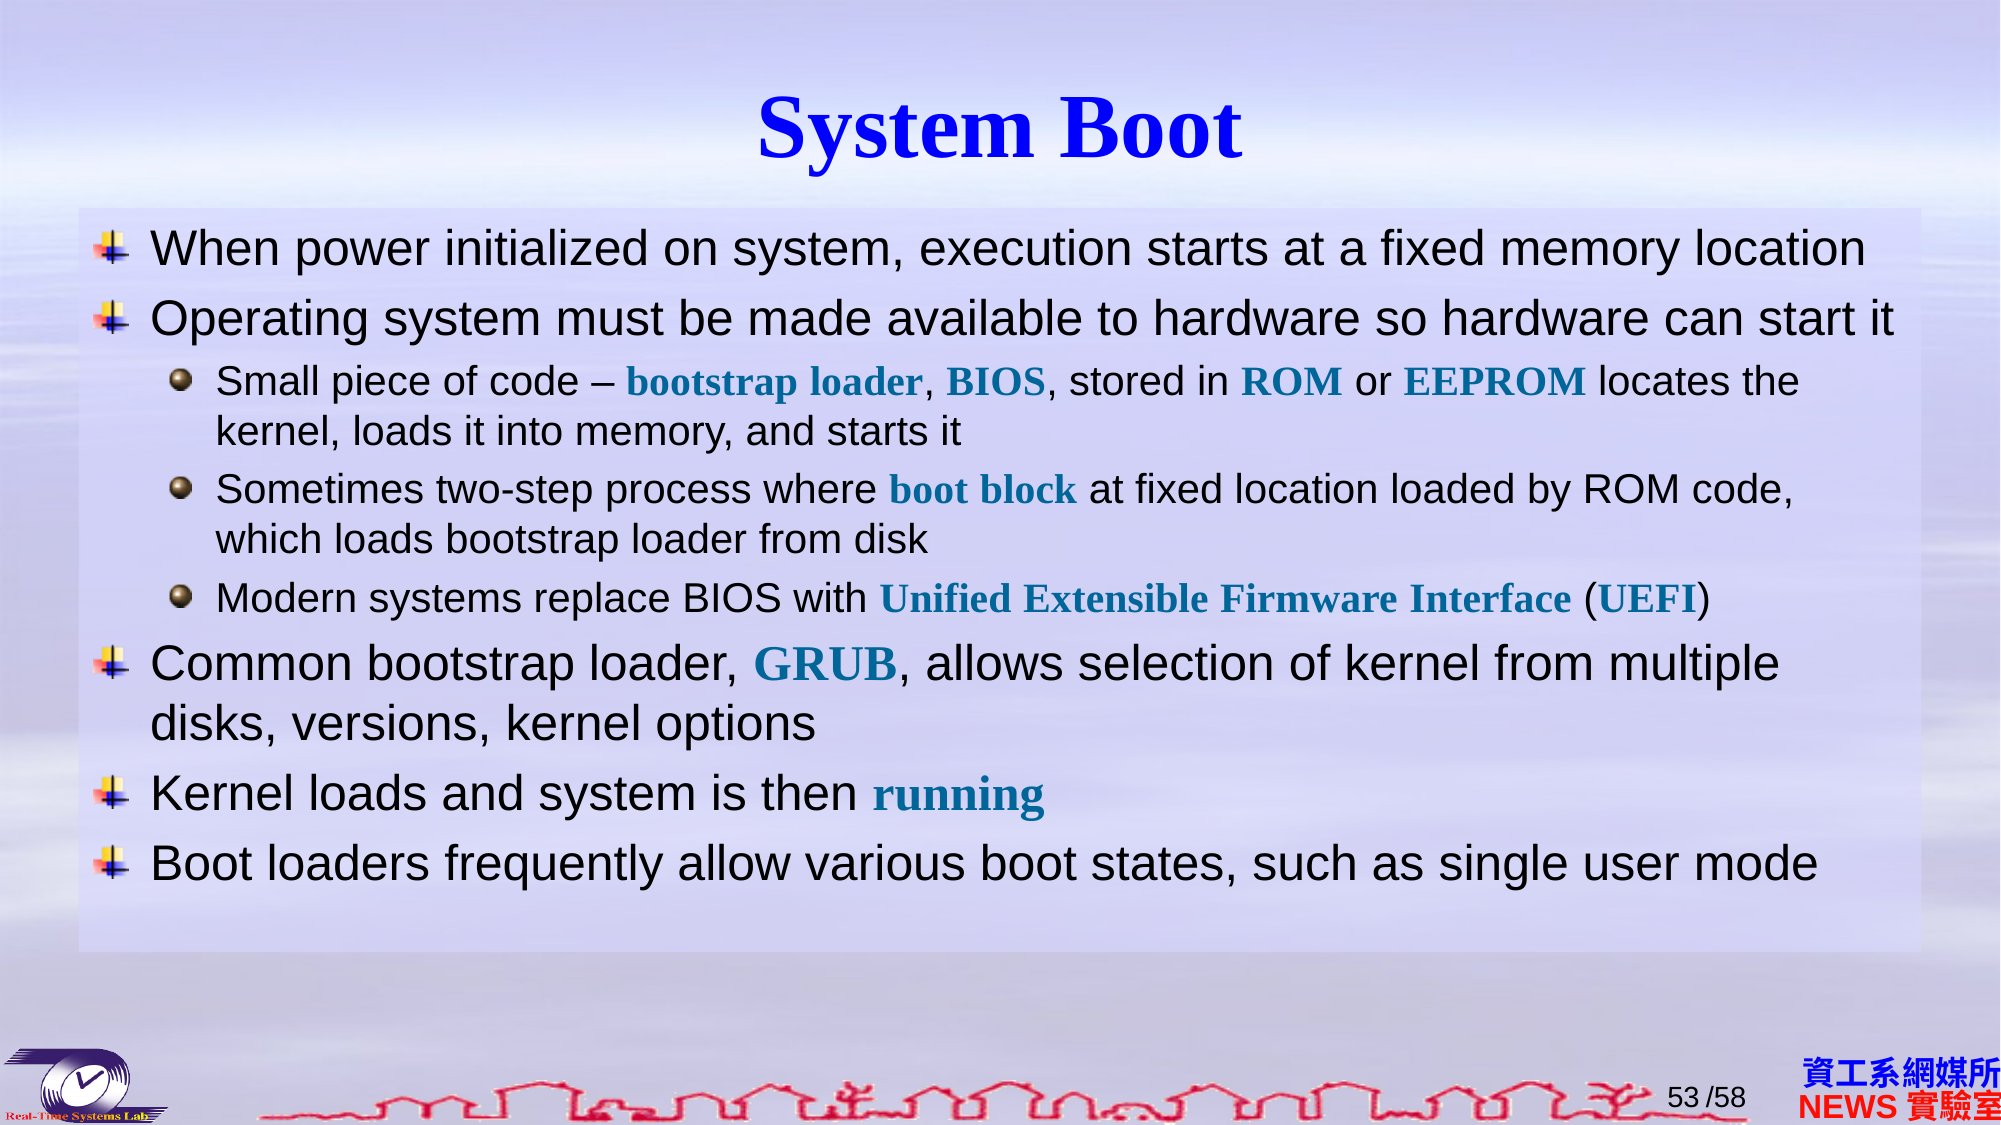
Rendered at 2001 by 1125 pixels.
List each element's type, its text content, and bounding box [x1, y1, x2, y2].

picture [0, 0, 2001, 1125]
title System Boot [358, 73, 1642, 168]
footer /58 [1715, 1070, 2000, 1125]
slide_number 52 [1248, 1070, 1715, 1125]
list When power initialized on system, execution starts at a fixed memory location Operating system must be made available to hardware so hardware can start it Small piece of code – bootstrap loader, BIOS, stored in ROM or EEPROM locates the kernel, loads it into memory, and starts it Sometimes two-step process where boot block at fixed location loaded by ROM code, which loads bootstrap loader from disk Modern systems replace BIOS with Unified Extensible Firmware Interface (UEFI) Common bootstrap loader, GRUB, allows selection of kernel from multiple disks, versions, kernel options Kernel loads and system is then running Boot loaders frequently allow various boot states, such as single user mode [78, 208, 1922, 953]
